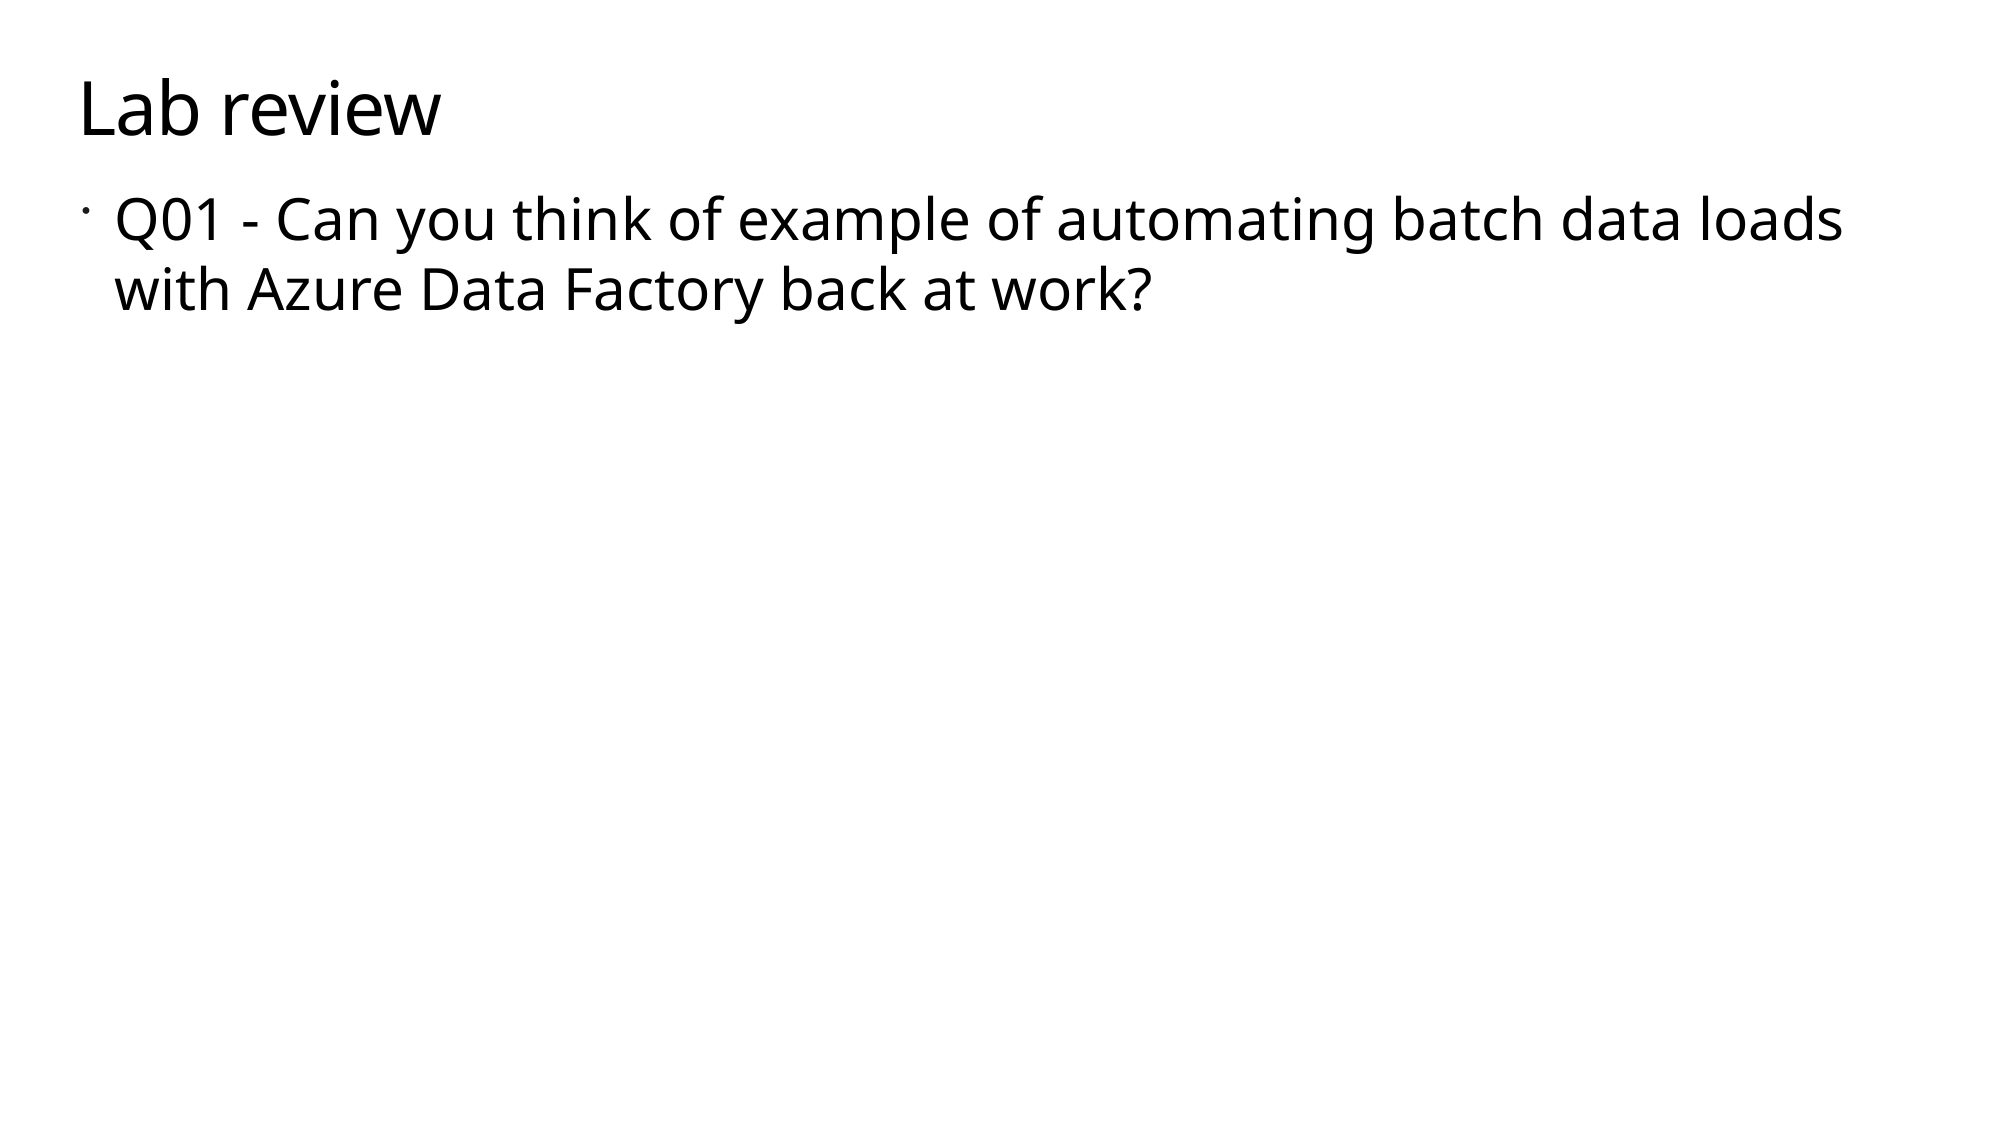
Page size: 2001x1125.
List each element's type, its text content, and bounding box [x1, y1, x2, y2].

list Q01 - Can you think of example of automating batch data loads with Azure Data Factory back at work? [77, 181, 1885, 479]
title Lab review [77, 60, 1885, 152]
